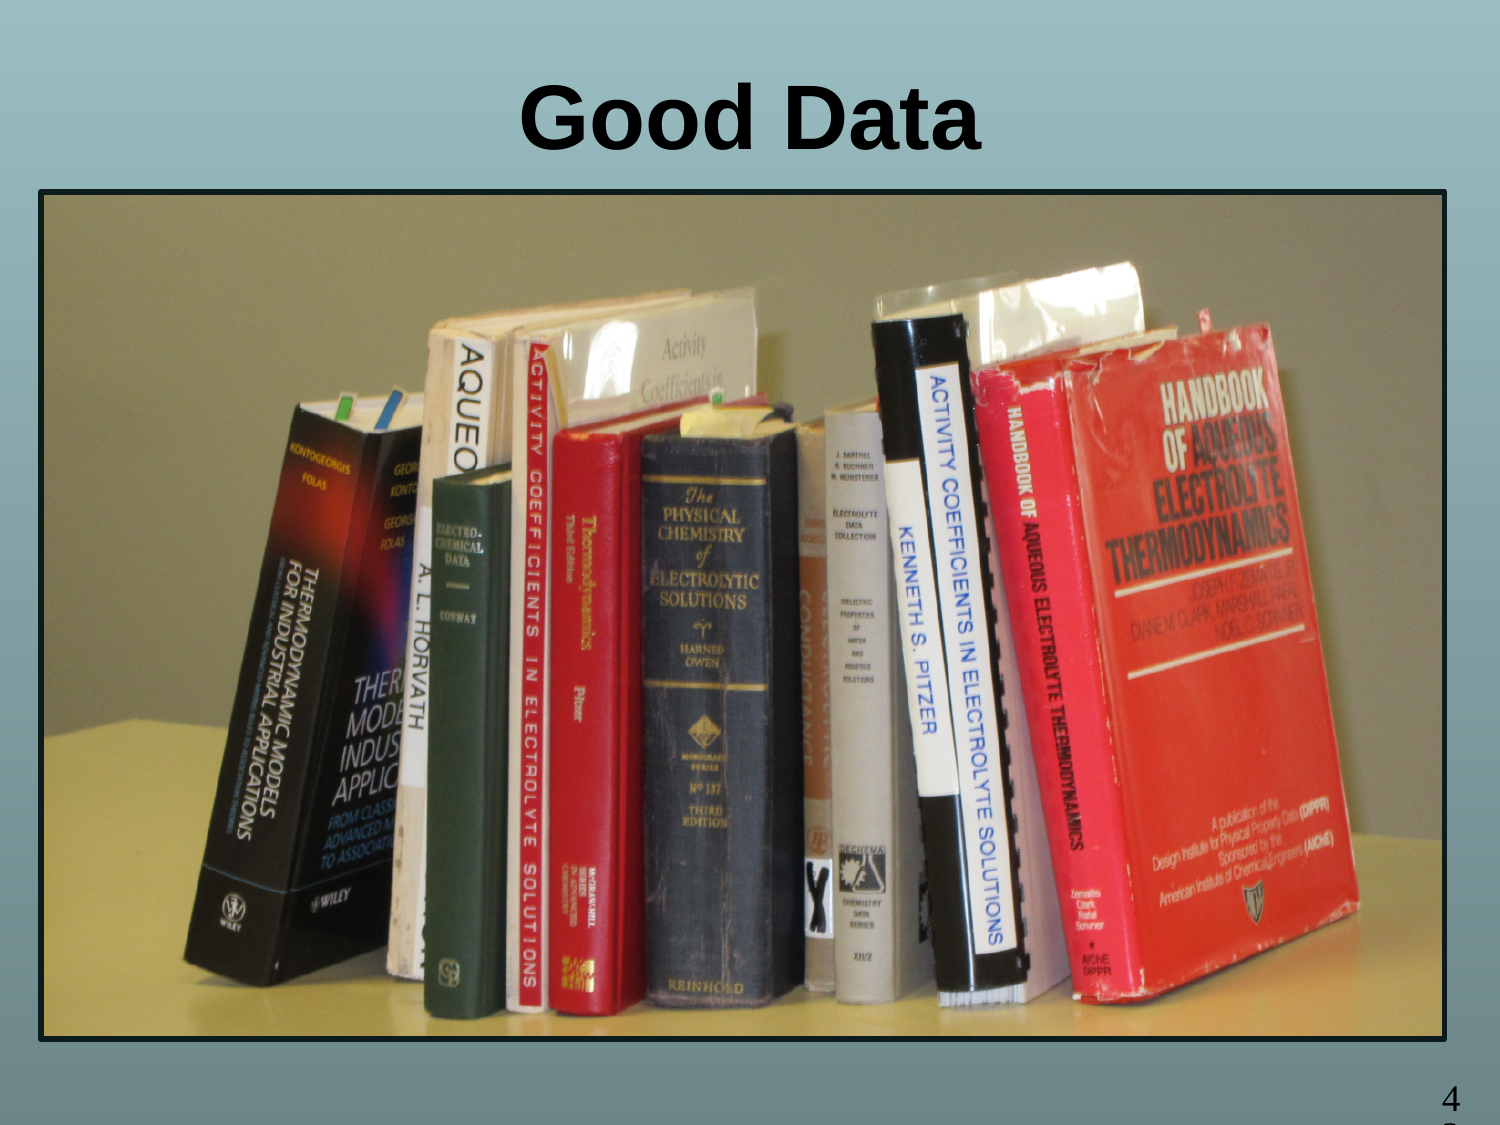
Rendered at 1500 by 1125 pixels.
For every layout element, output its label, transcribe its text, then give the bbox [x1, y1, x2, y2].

picture [43, 194, 1442, 1037]
slide_number 42 [1426, 1065, 1486, 1125]
title Good Data [112, 19, 1388, 189]
